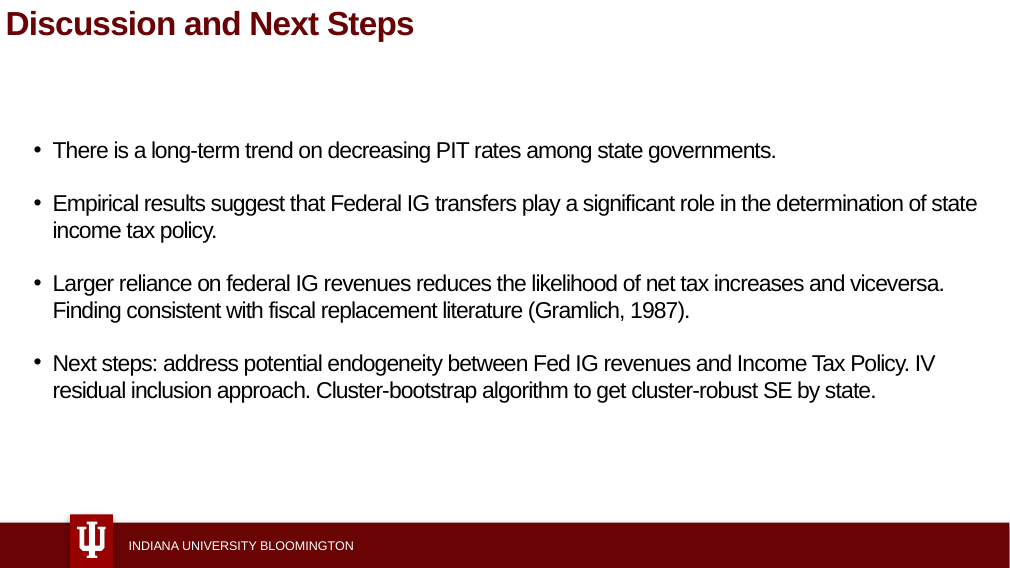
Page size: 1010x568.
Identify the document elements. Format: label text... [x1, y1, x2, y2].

text_box Discussion and Next Steps [3, 0, 1010, 42]
text_box There is a long-term trend on decreasing PIT rates among state governments. Empirical results suggest that Federal IG transfers play a significant role in the determination of state income tax policy. Larger reliance on federal IG revenues reduces the likelihood of net tax increases and viceversa. Finding consistent with fiscal replacement literature (Gramlich, 1987). Next steps: address potential endogeneity between Fed IG revenues and Income Tax Policy. IV residual inclusion approach. Cluster-bootstrap algorithm to get cluster-robust SE by state. [25, 133, 988, 404]
